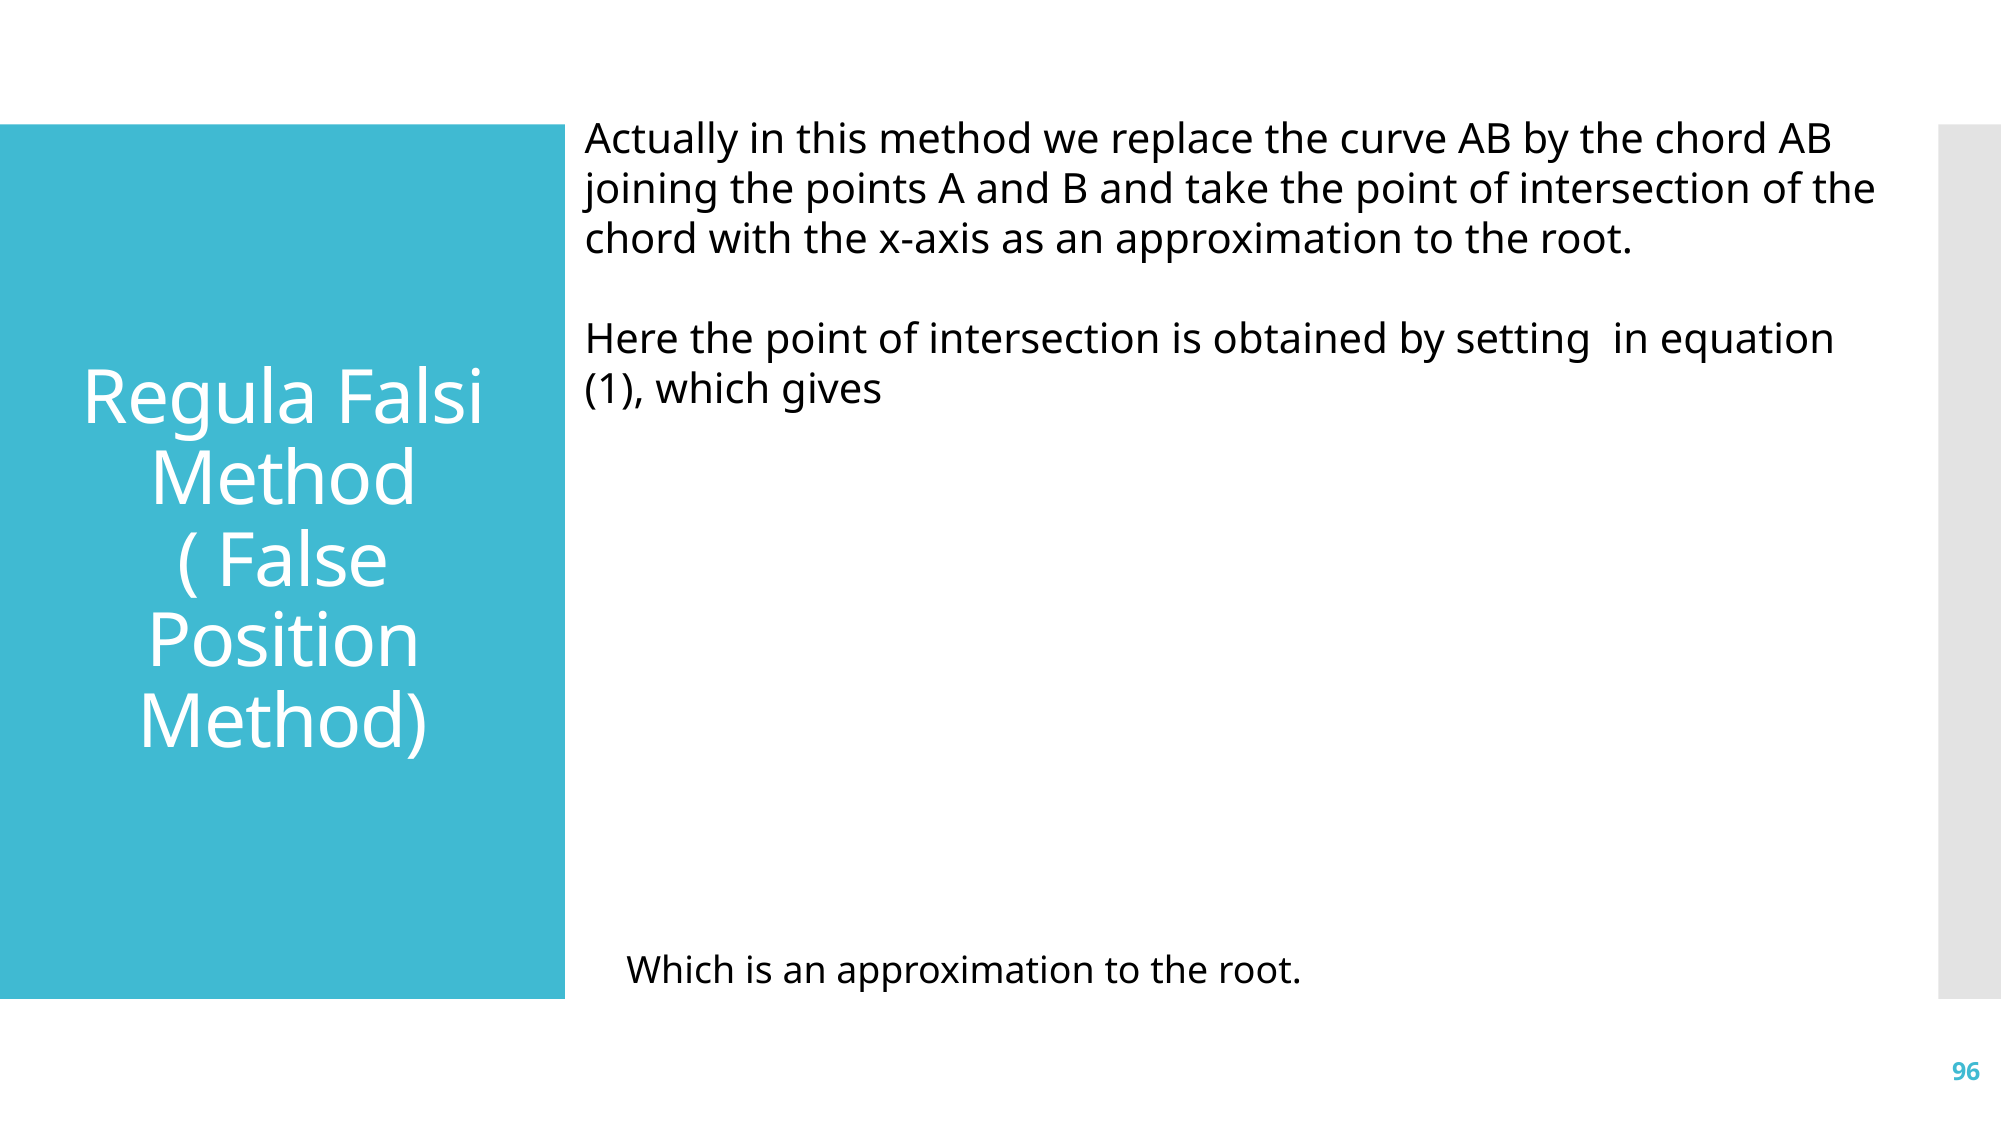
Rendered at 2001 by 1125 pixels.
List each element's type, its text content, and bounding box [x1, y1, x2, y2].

slide_number 96 [1744, 1042, 1996, 1103]
text_box Which is an approximation to the root. [611, 938, 1612, 999]
title Regula Falsi Method ( False Position Method) [41, 184, 525, 939]
